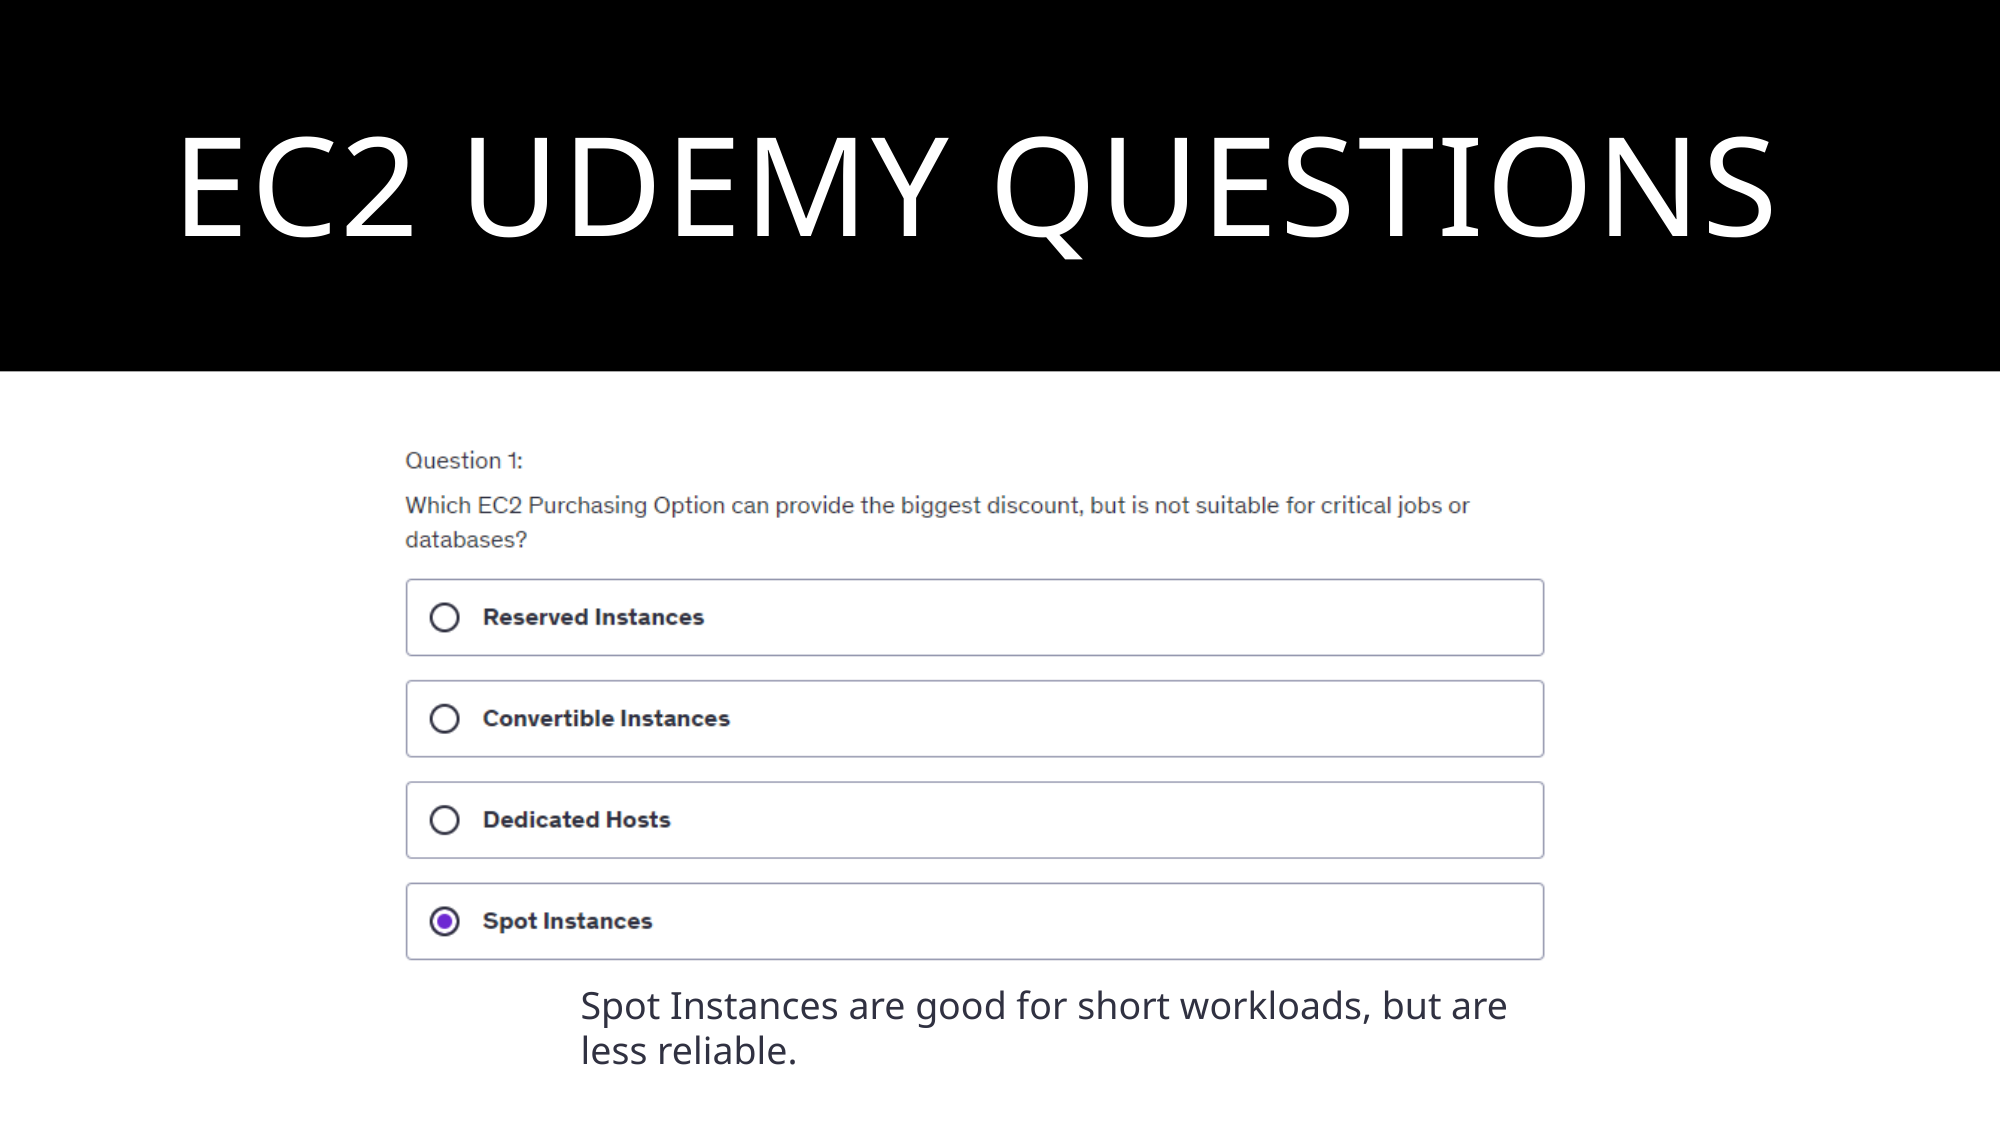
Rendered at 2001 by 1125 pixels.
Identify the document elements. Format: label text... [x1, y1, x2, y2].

title EC2 Udemy Questions [157, 52, 1842, 332]
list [354, 424, 1646, 1015]
text_box Spot Instances are good for short workloads, but are less reliable. [565, 1015, 1566, 1125]
